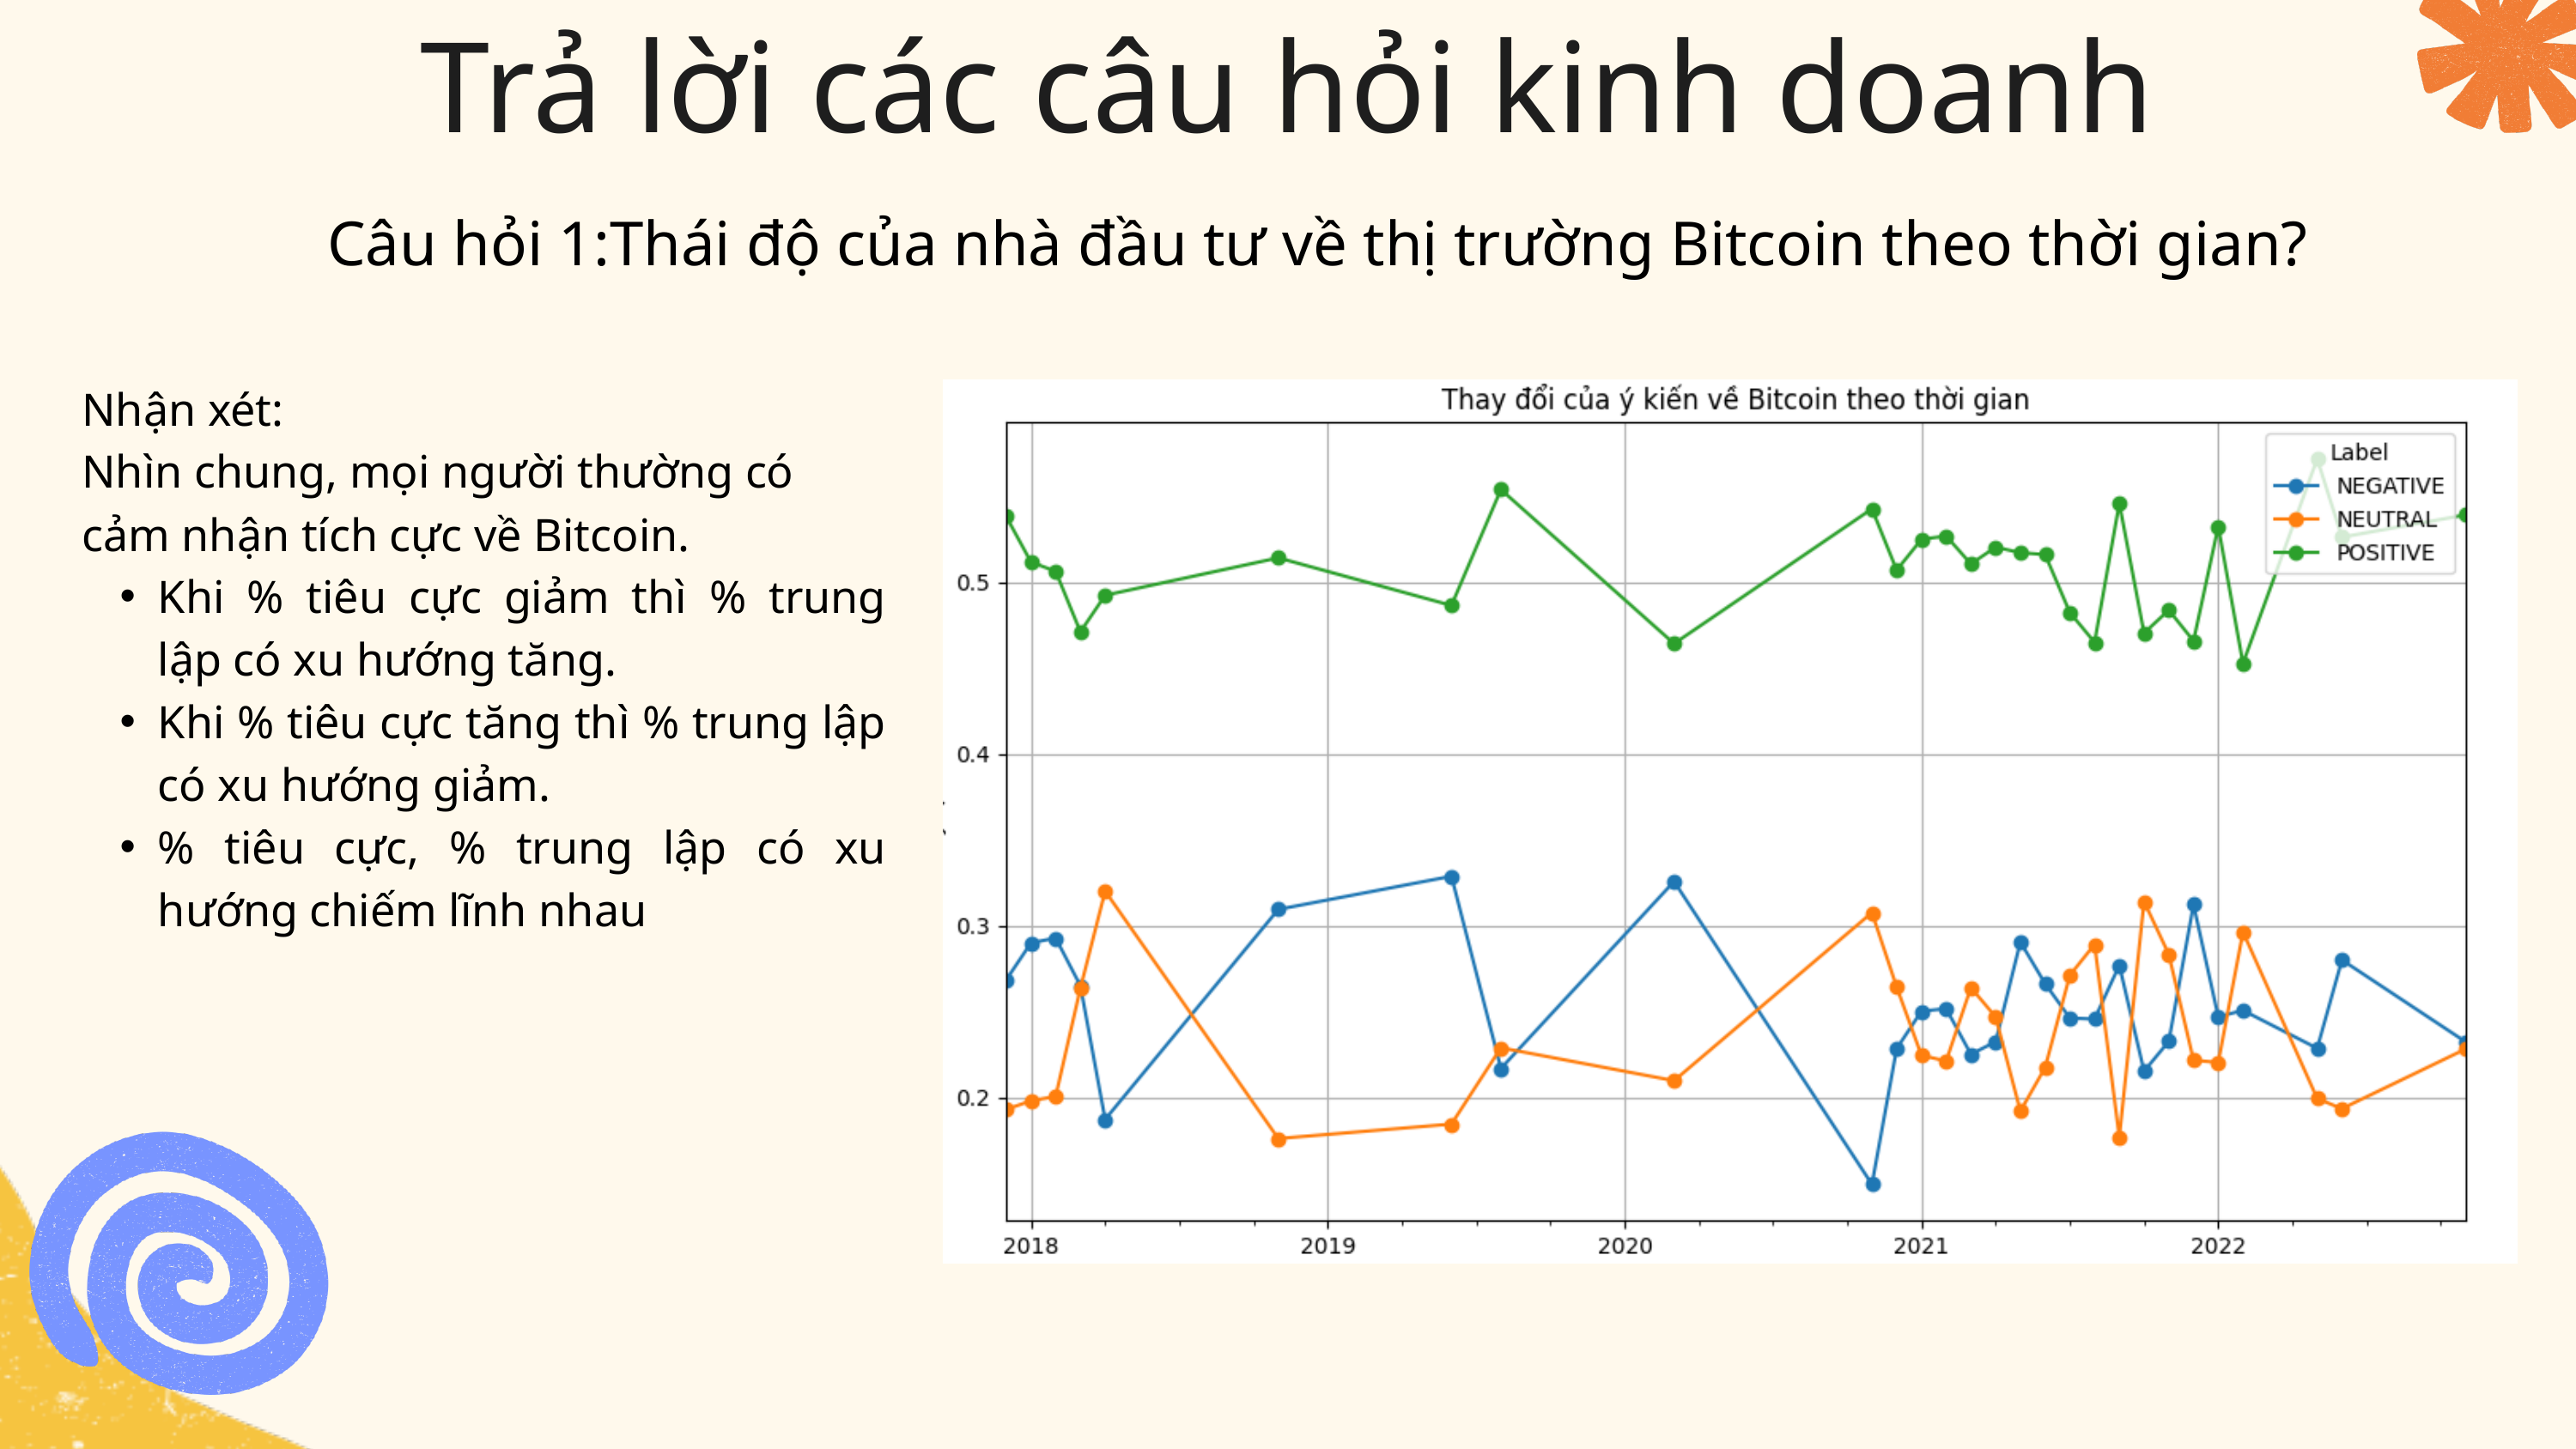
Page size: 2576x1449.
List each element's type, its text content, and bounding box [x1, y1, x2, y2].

text_box [27, 1130, 334, 1397]
text_box [0, 1060, 485, 1449]
text_box [943, 379, 2518, 1264]
text_box Câu hỏi 1:Thái độ của nhà đầu tư về thị trường Bitcoin theo thời gian? [144, 192, 2492, 278]
text_box Nhận xét: Nhìn chung, mọi người thường có cảm nhận tích cực về Bitcoin. Khi % tiêu cực giảm thì % trung lập có xu hướng tăng. Khi % tiêu cực tăng thì % trung lập có xu hướng giảm. % tiêu cực, % trung lập có xu hướng chiếm lĩnh nhau [82, 372, 887, 936]
text_box Trả lời các câu hỏi kinh doanh [0, 0, 2576, 158]
text_box [2416, 0, 2576, 133]
